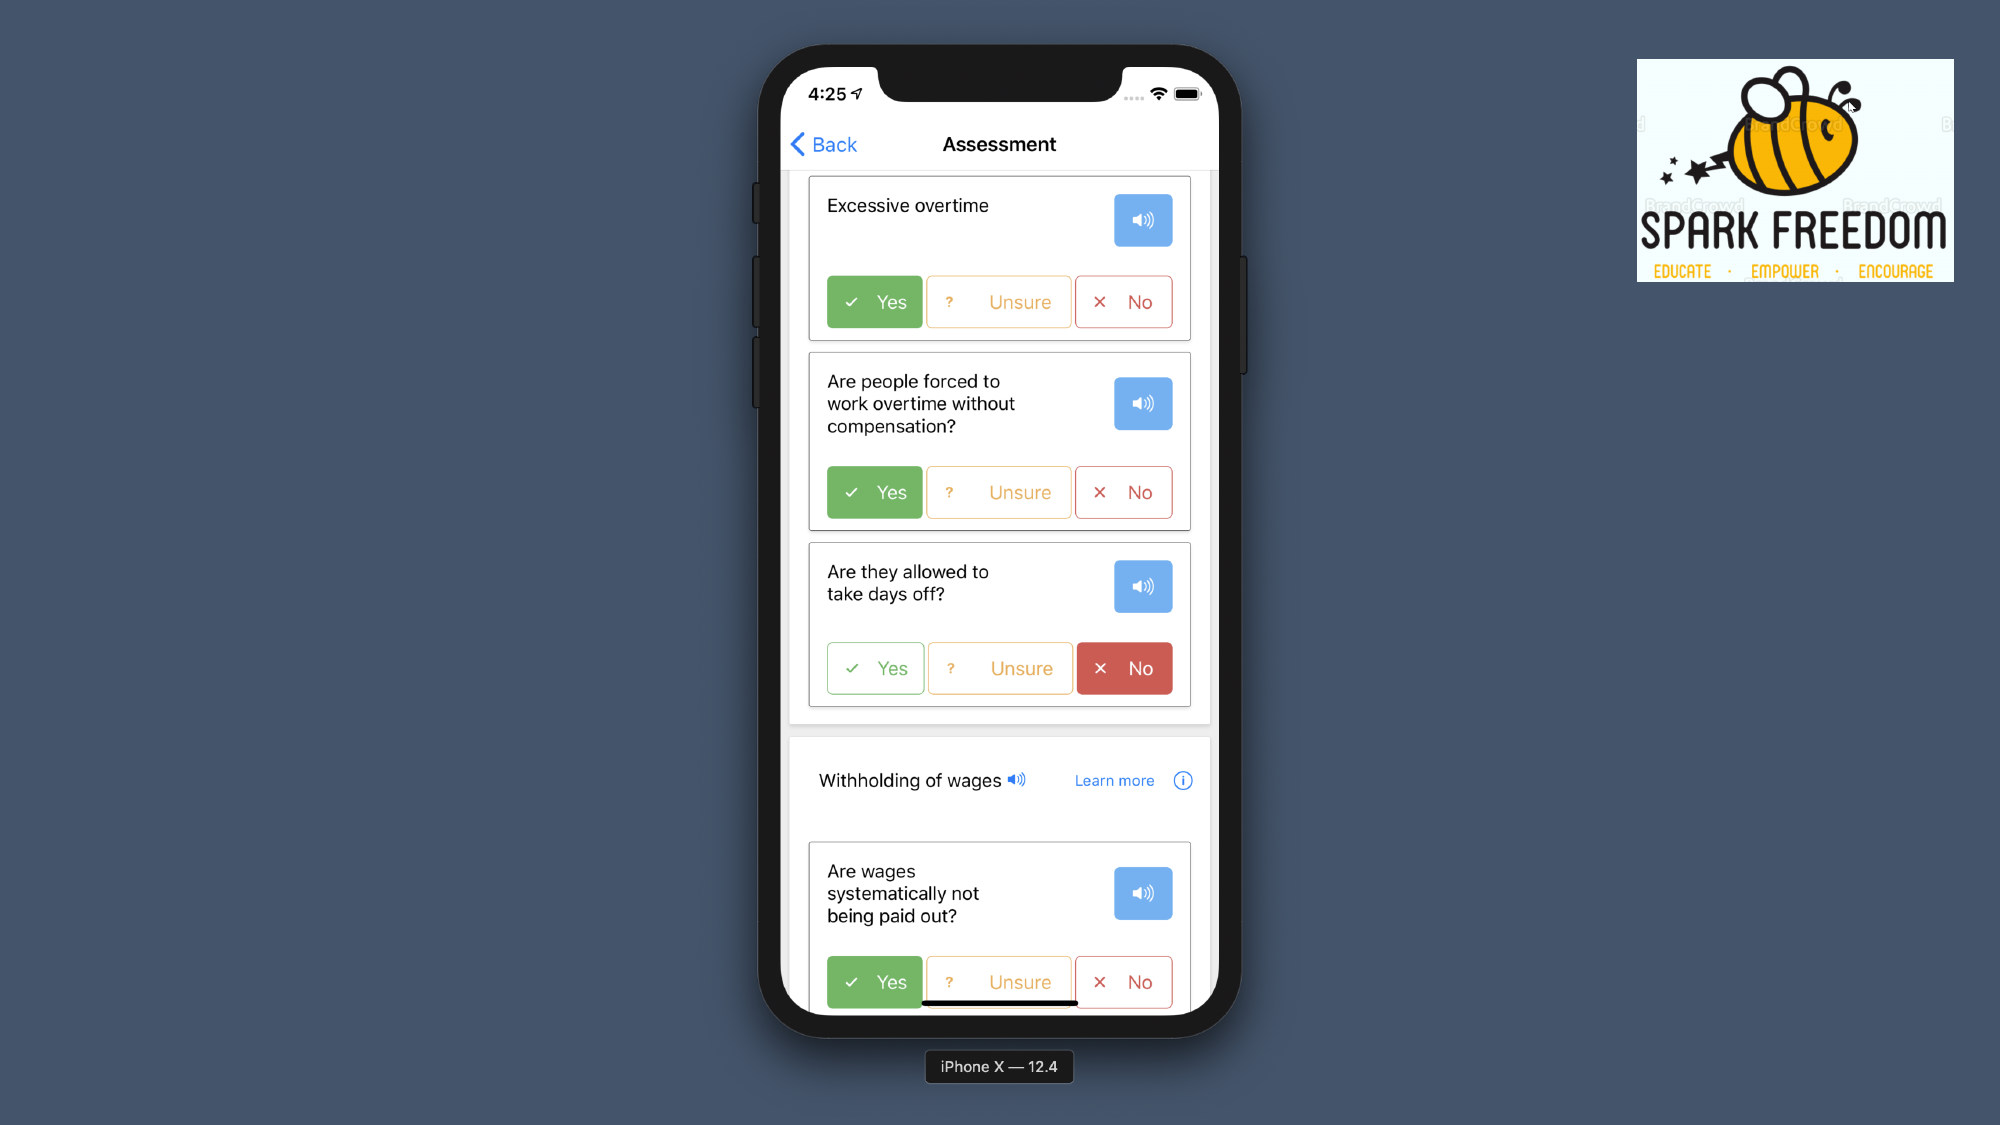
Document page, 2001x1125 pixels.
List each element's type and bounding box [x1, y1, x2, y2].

picture [681, 0, 1318, 1125]
picture [1637, 59, 1954, 282]
